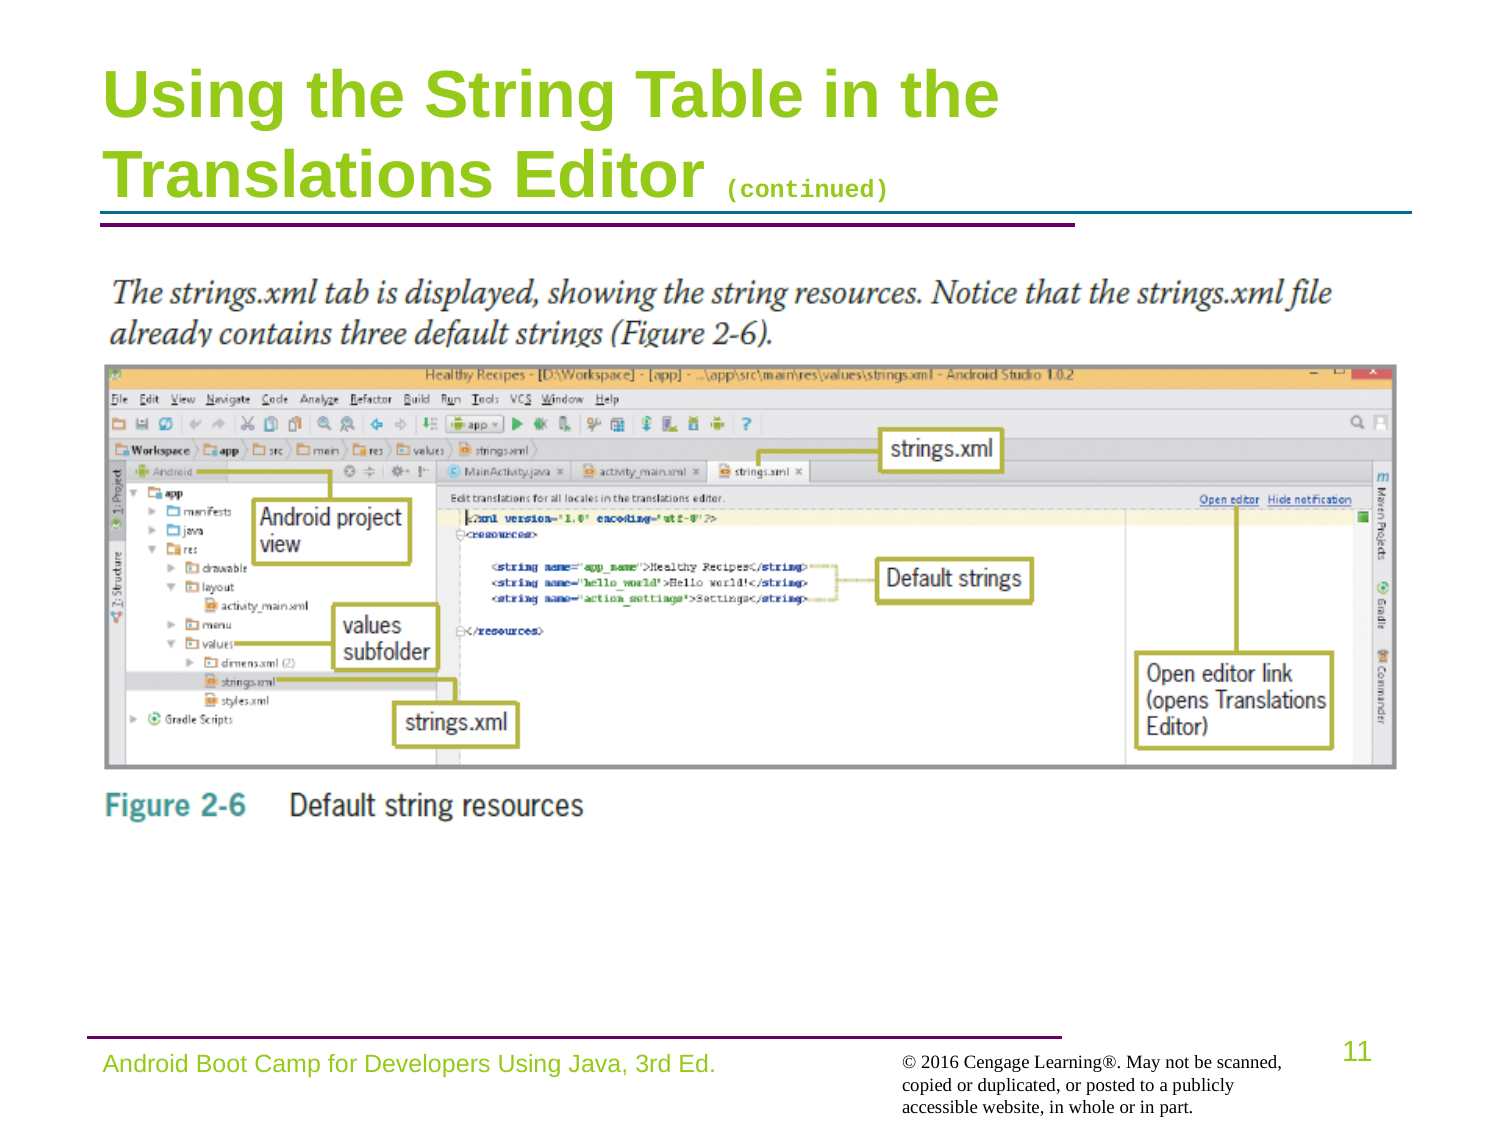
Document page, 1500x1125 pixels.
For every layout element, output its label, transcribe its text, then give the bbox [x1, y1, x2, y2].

slide_number 11 [1074, 1025, 1388, 1100]
footer Android Boot Camp for Developers Using Java, 3rd Ed. [87, 1025, 988, 1100]
title Using the String Table in the Translations Editor (continued) [87, 37, 1413, 226]
picture [88, 270, 1412, 855]
